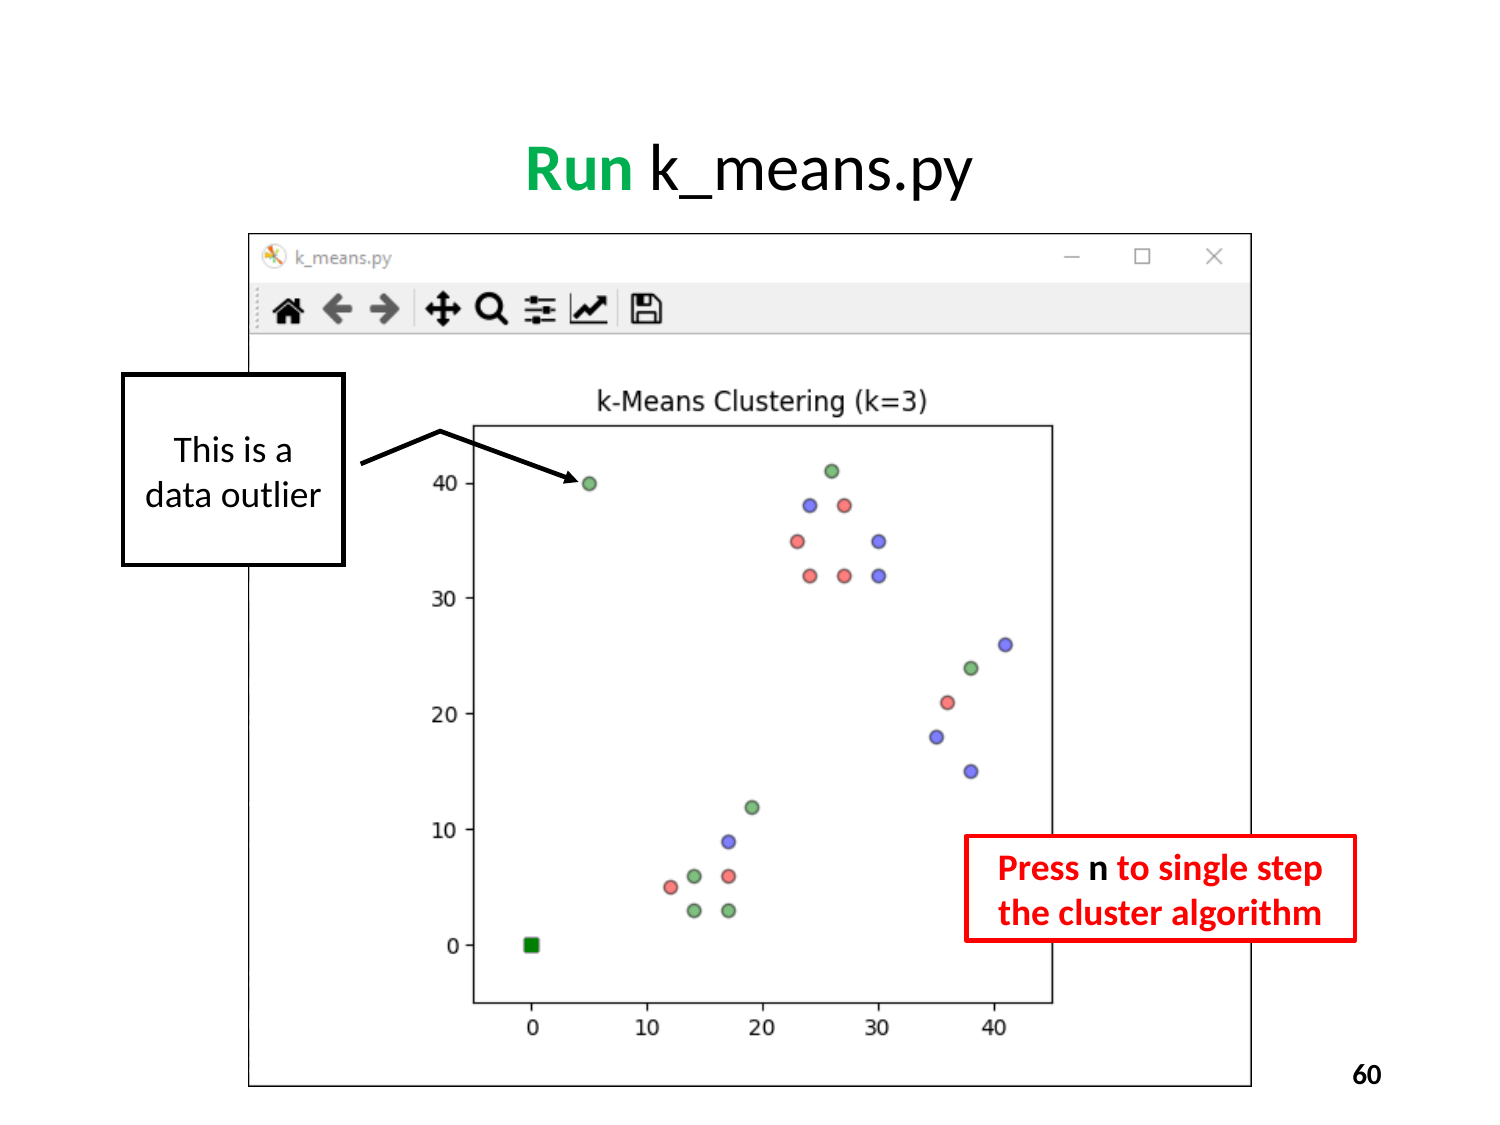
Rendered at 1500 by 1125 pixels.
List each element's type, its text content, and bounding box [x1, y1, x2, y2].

title Run k_means.py [103, 59, 1397, 278]
slide_number 60 [1059, 1042, 1397, 1103]
text_box This is a data outlier [122, 373, 248, 566]
picture [248, 233, 1252, 1087]
text_box Press n to single step the cluster algorithm [1252, 835, 1355, 941]
